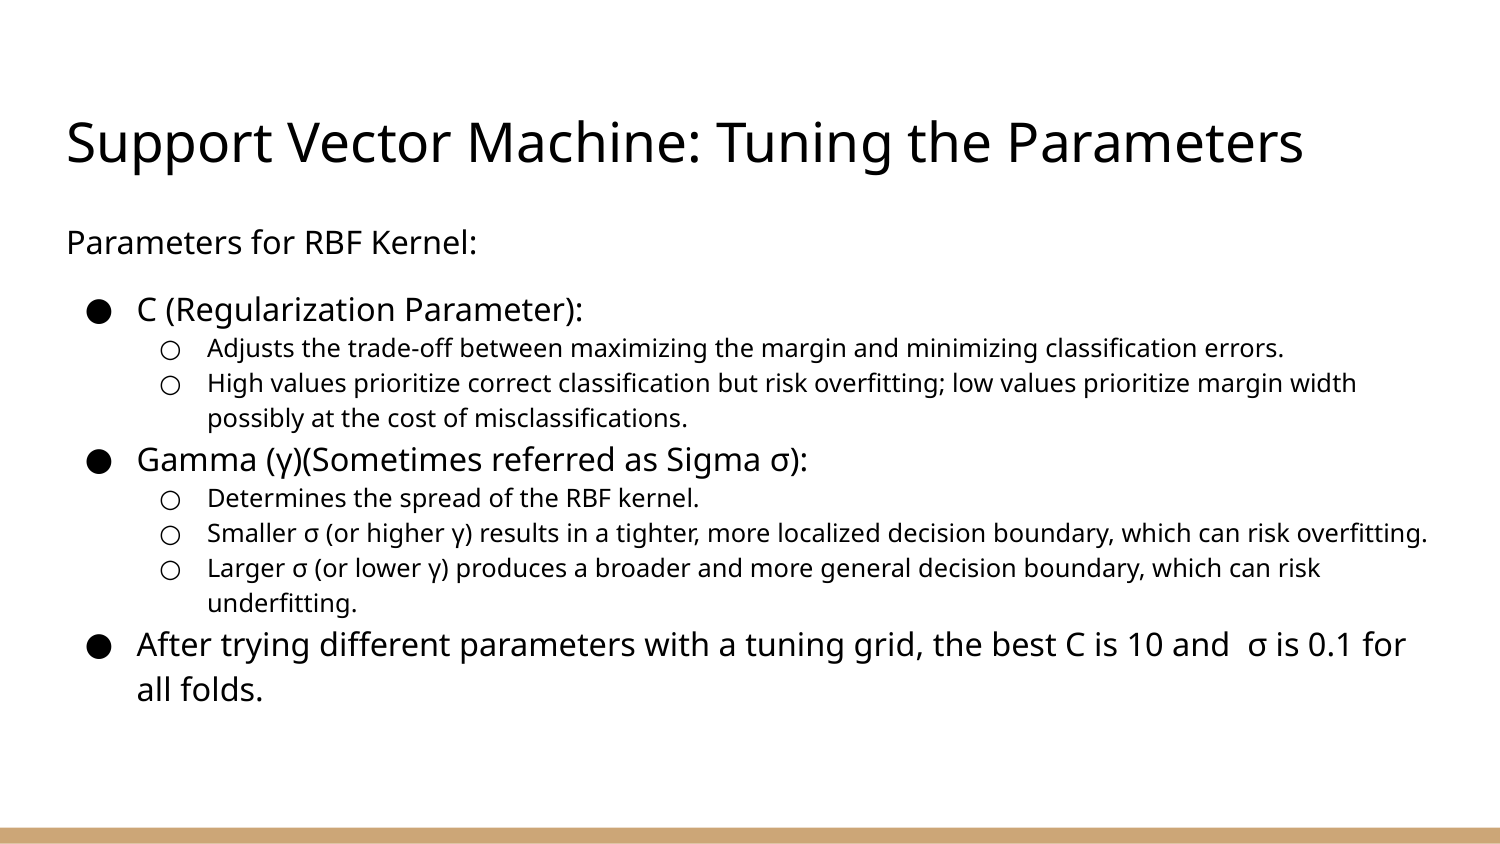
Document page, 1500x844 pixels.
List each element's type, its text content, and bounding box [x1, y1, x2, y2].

title Support Vector Machine: Tuning the Parameters [51, 51, 1449, 189]
list Parameters for RBF Kernel: C (Regularization Parameter): Adjusts the trade-off between maximizing the margin and minimizing classification errors. High values prioritize correct classification but risk overfitting; low values prioritize margin width possibly at the cost of misclassifications. Gamma (γ)(Sometimes referred as Sigma σ): Determines the spread of the RBF kernel. Smaller σ (or higher γ) results in a tighter, more localized decision boundary, which can risk overfitting. Larger σ (or lower γ) produces a broader and more general decision boundary, which can risk underfitting. After trying different parameters with a tuning grid, the best C is 10 and σ is 0.1 for all folds. [51, 200, 1449, 752]
